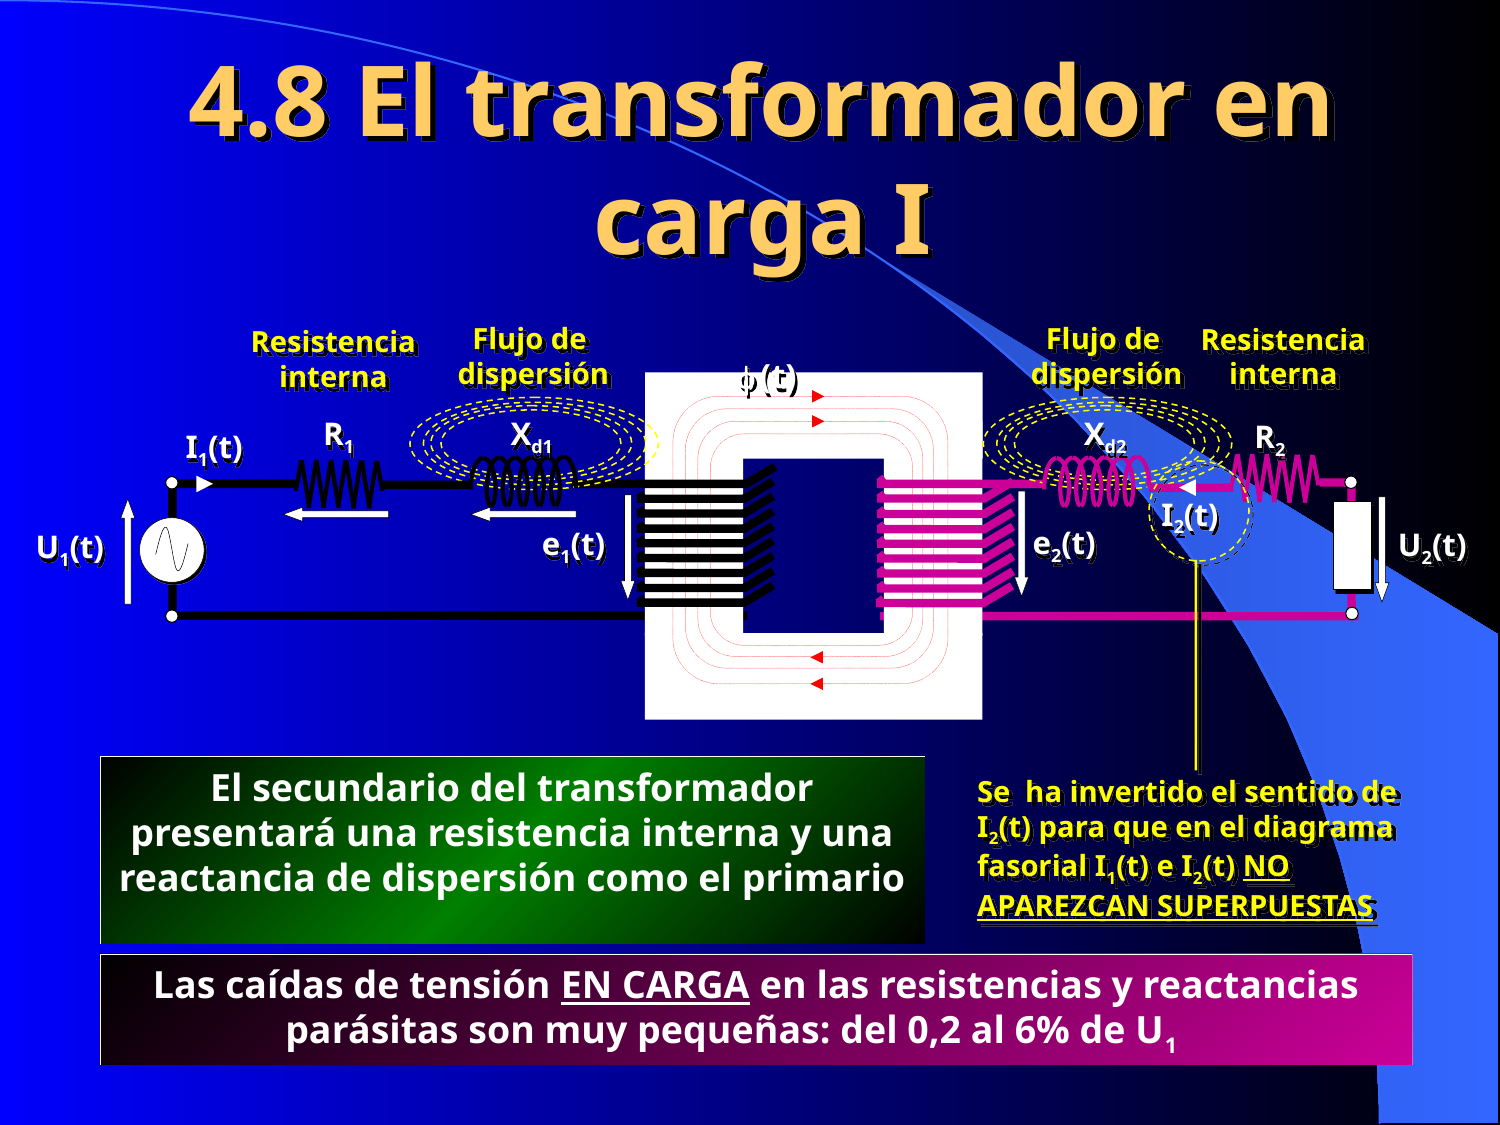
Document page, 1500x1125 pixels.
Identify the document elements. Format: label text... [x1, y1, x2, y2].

title 4.8 El transformador en carga I [24, 62, 1500, 250]
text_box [962, 460, 1426, 926]
text_box Las caídas de tensión EN CARGA en las resistencias y reactancias parásitas son muy pequeñas: del 0,2 al 6% de U1 [99, 953, 1413, 1065]
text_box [20, 312, 1500, 721]
text_box El secundario del transformador presentará una resistencia interna y una reactancia de dispersión como el primario [99, 756, 925, 944]
